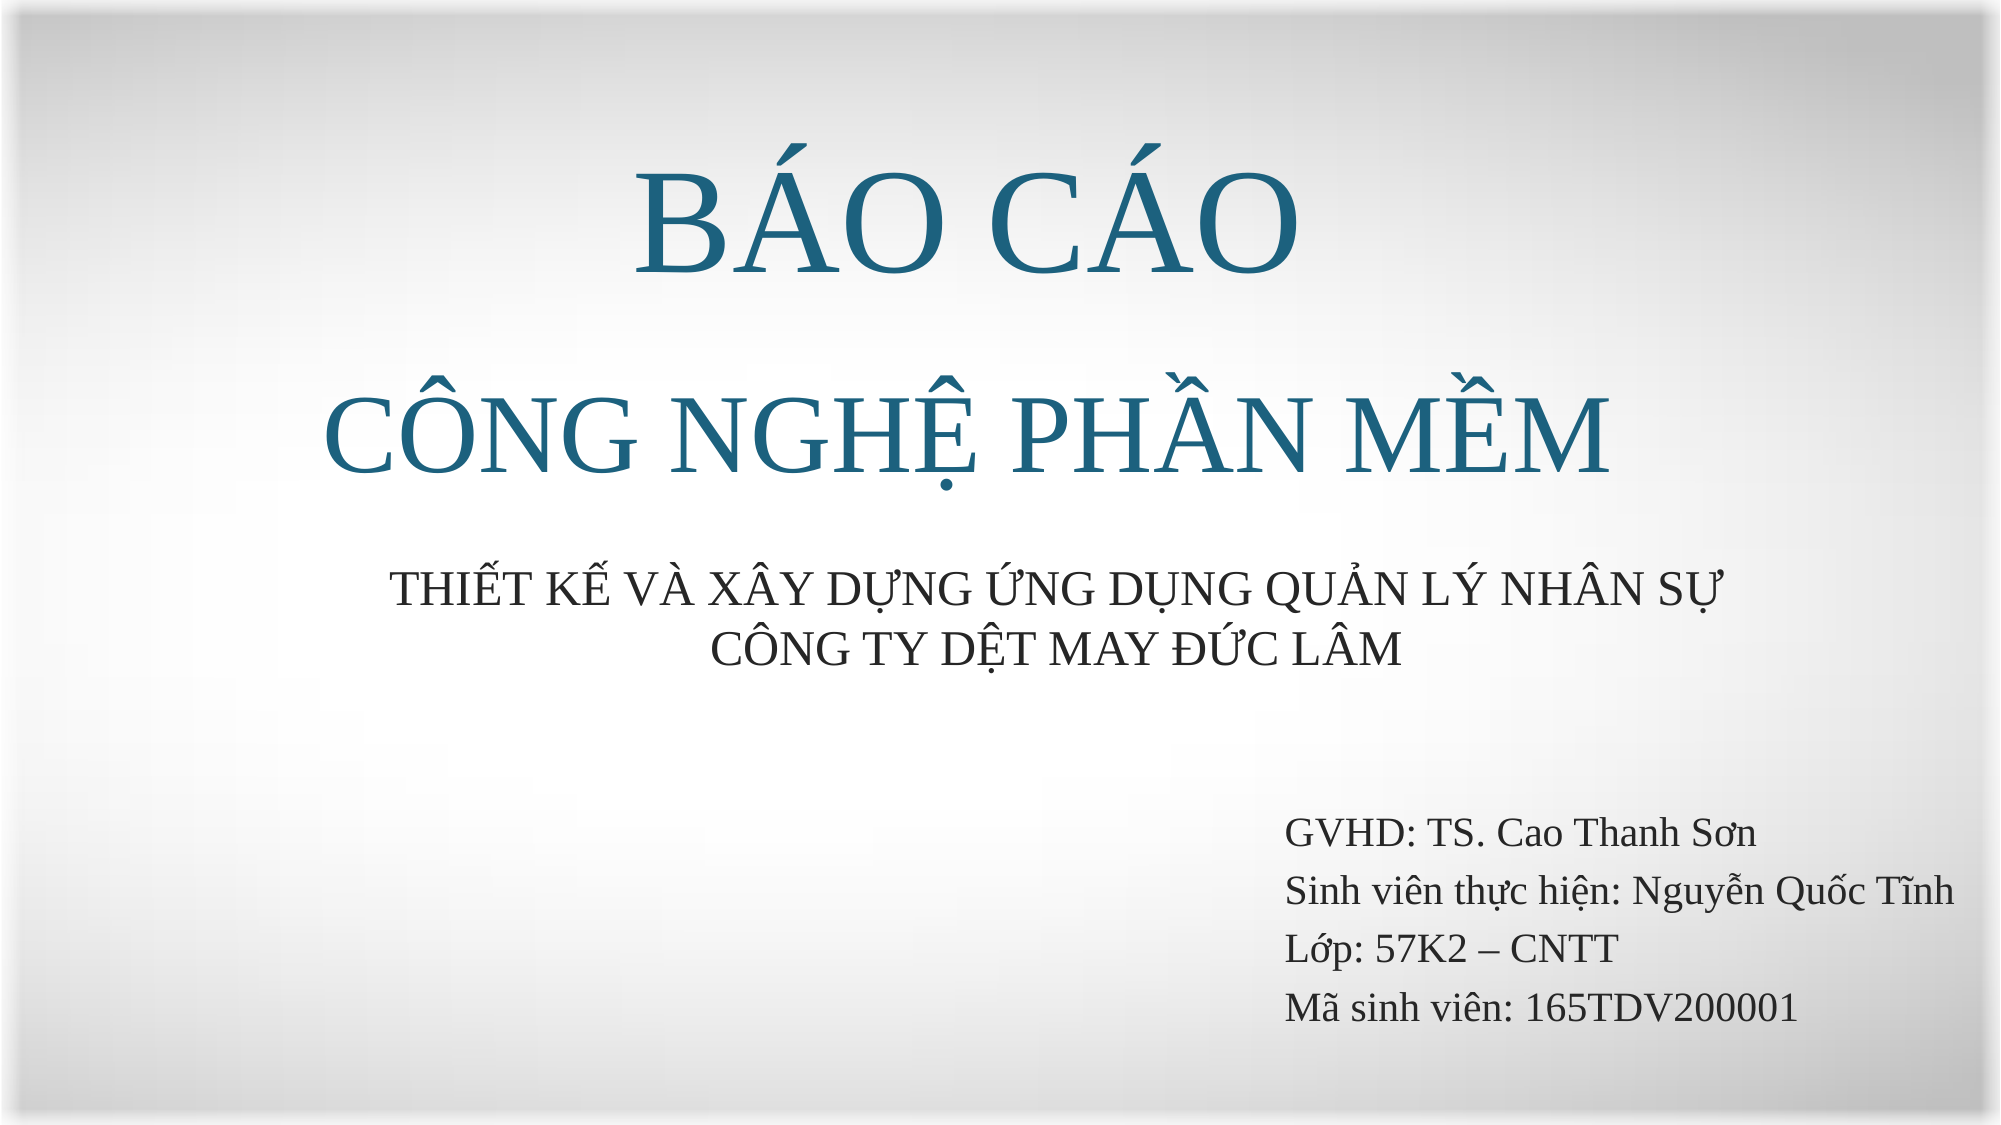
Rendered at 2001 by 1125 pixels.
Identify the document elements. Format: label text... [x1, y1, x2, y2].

text_box CÔNG NGHỆ PHẦN MỀM [262, 353, 1673, 503]
text_box [2, 0, 2000, 1125]
text_box BÁO CÁO [572, 114, 1363, 310]
text_box GVHD: TS. Cao Thanh Sơn Sinh viên thực hiện: Nguyễn Quốc Tĩnh Lớp: 57K2 – CNTT Mã sinh viên: 165TDV200001 [1269, 797, 2000, 1037]
text_box THIẾT KẾ VÀ XÂY DỰNG ỨNG DỤNG QUẢN LÝ NHÂN SỰ CÔNG TY DỆT MAY ĐỨC LÂM [335, 547, 1778, 683]
picture [20, 15, 1983, 1110]
